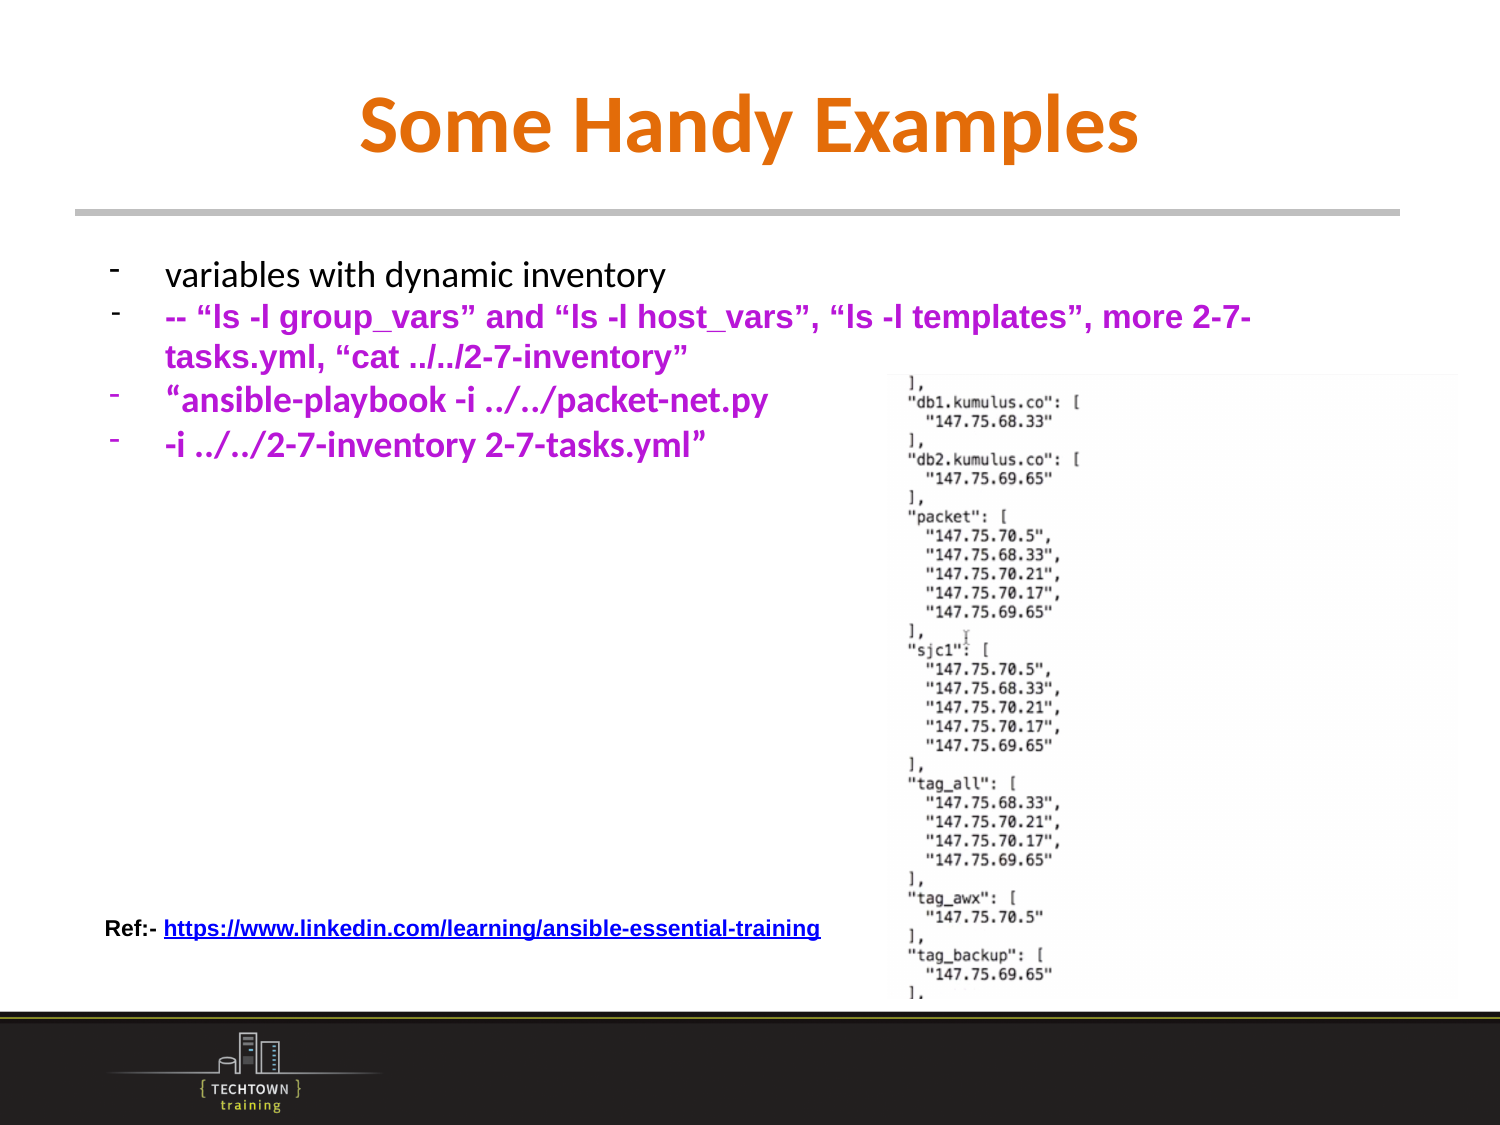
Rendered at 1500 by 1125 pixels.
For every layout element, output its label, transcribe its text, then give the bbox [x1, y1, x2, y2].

list variables with dynamic inventory -- “ls -l group_vars” and “ls -l host_vars”, “ls -l templates”, more 2-7-tasks.yml, “cat ../../2-7-inventory” “ansible-playbook -i ../../packet-net.py -i ../../2-7-inventory 2-7-tasks.yml” [75, 242, 1425, 985]
text_box Ref:- https://www.linkedin.com/learning/ansible-essential-training [89, 898, 882, 961]
picture [0, 0, 1500, 1125]
title Some Handy Examples [75, 24, 1425, 213]
